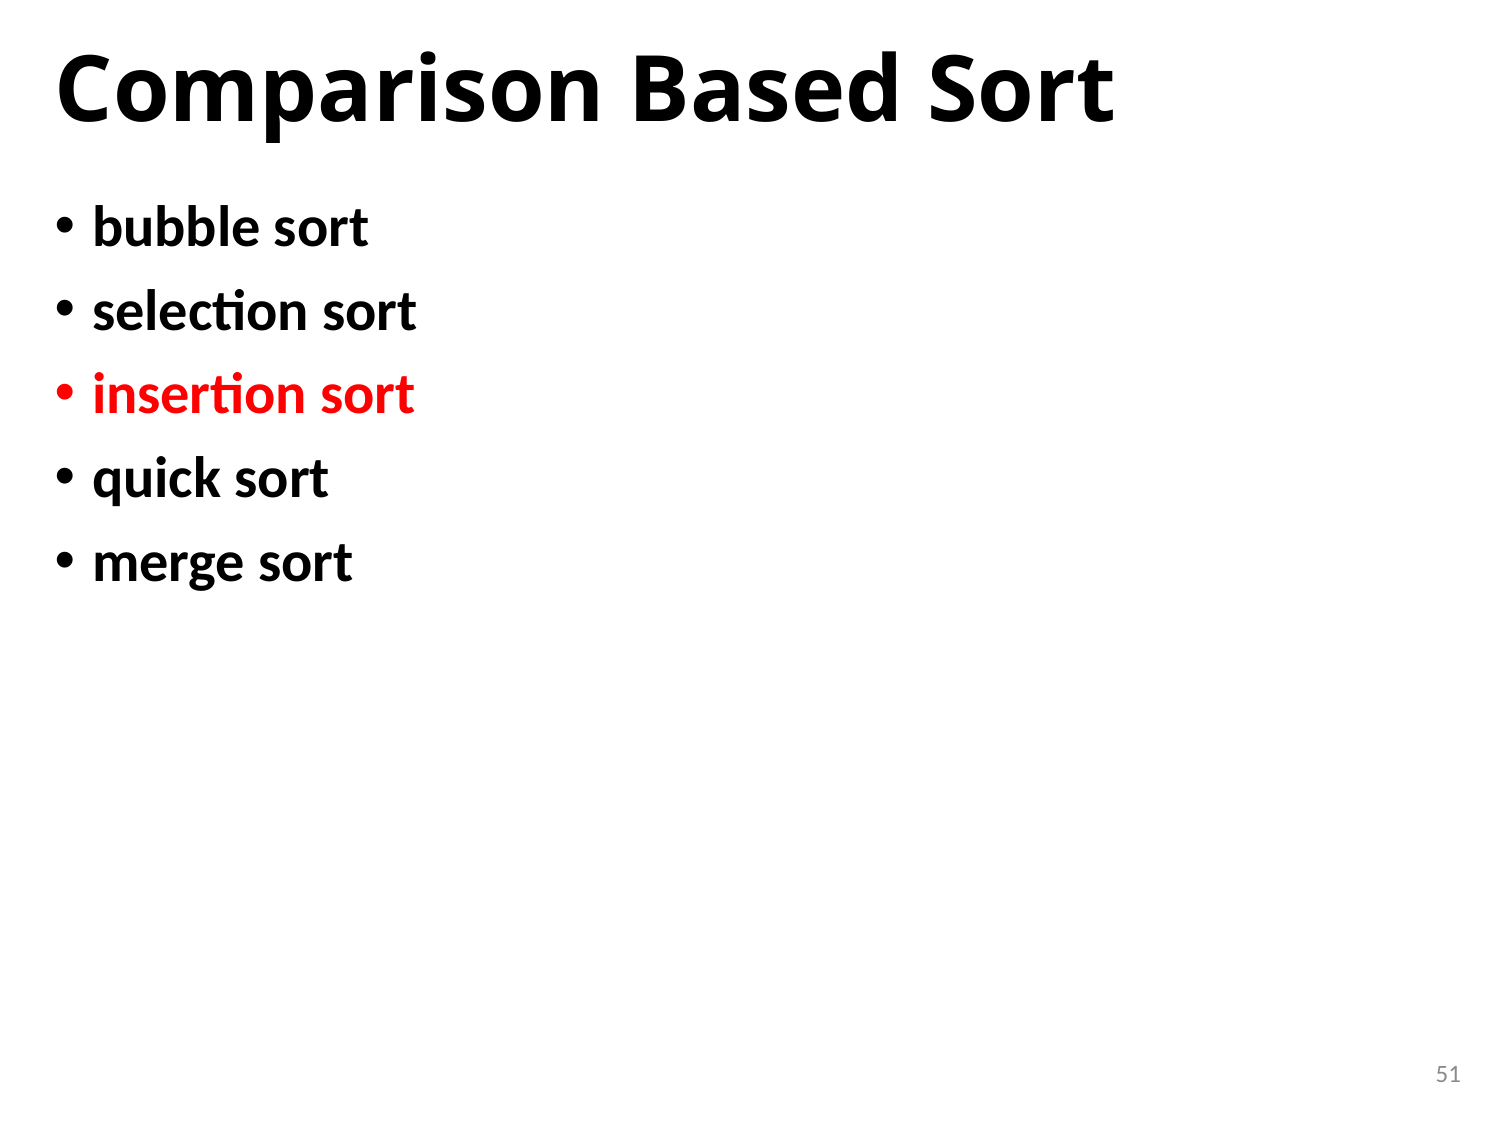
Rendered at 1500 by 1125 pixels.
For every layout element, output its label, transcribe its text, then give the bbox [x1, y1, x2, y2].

list bubble sort selection sort insertion sort quick sort merge sort [39, 188, 1461, 1085]
title Comparison Based Sort [39, 22, 1461, 161]
slide_number 51 [1138, 1042, 1477, 1103]
